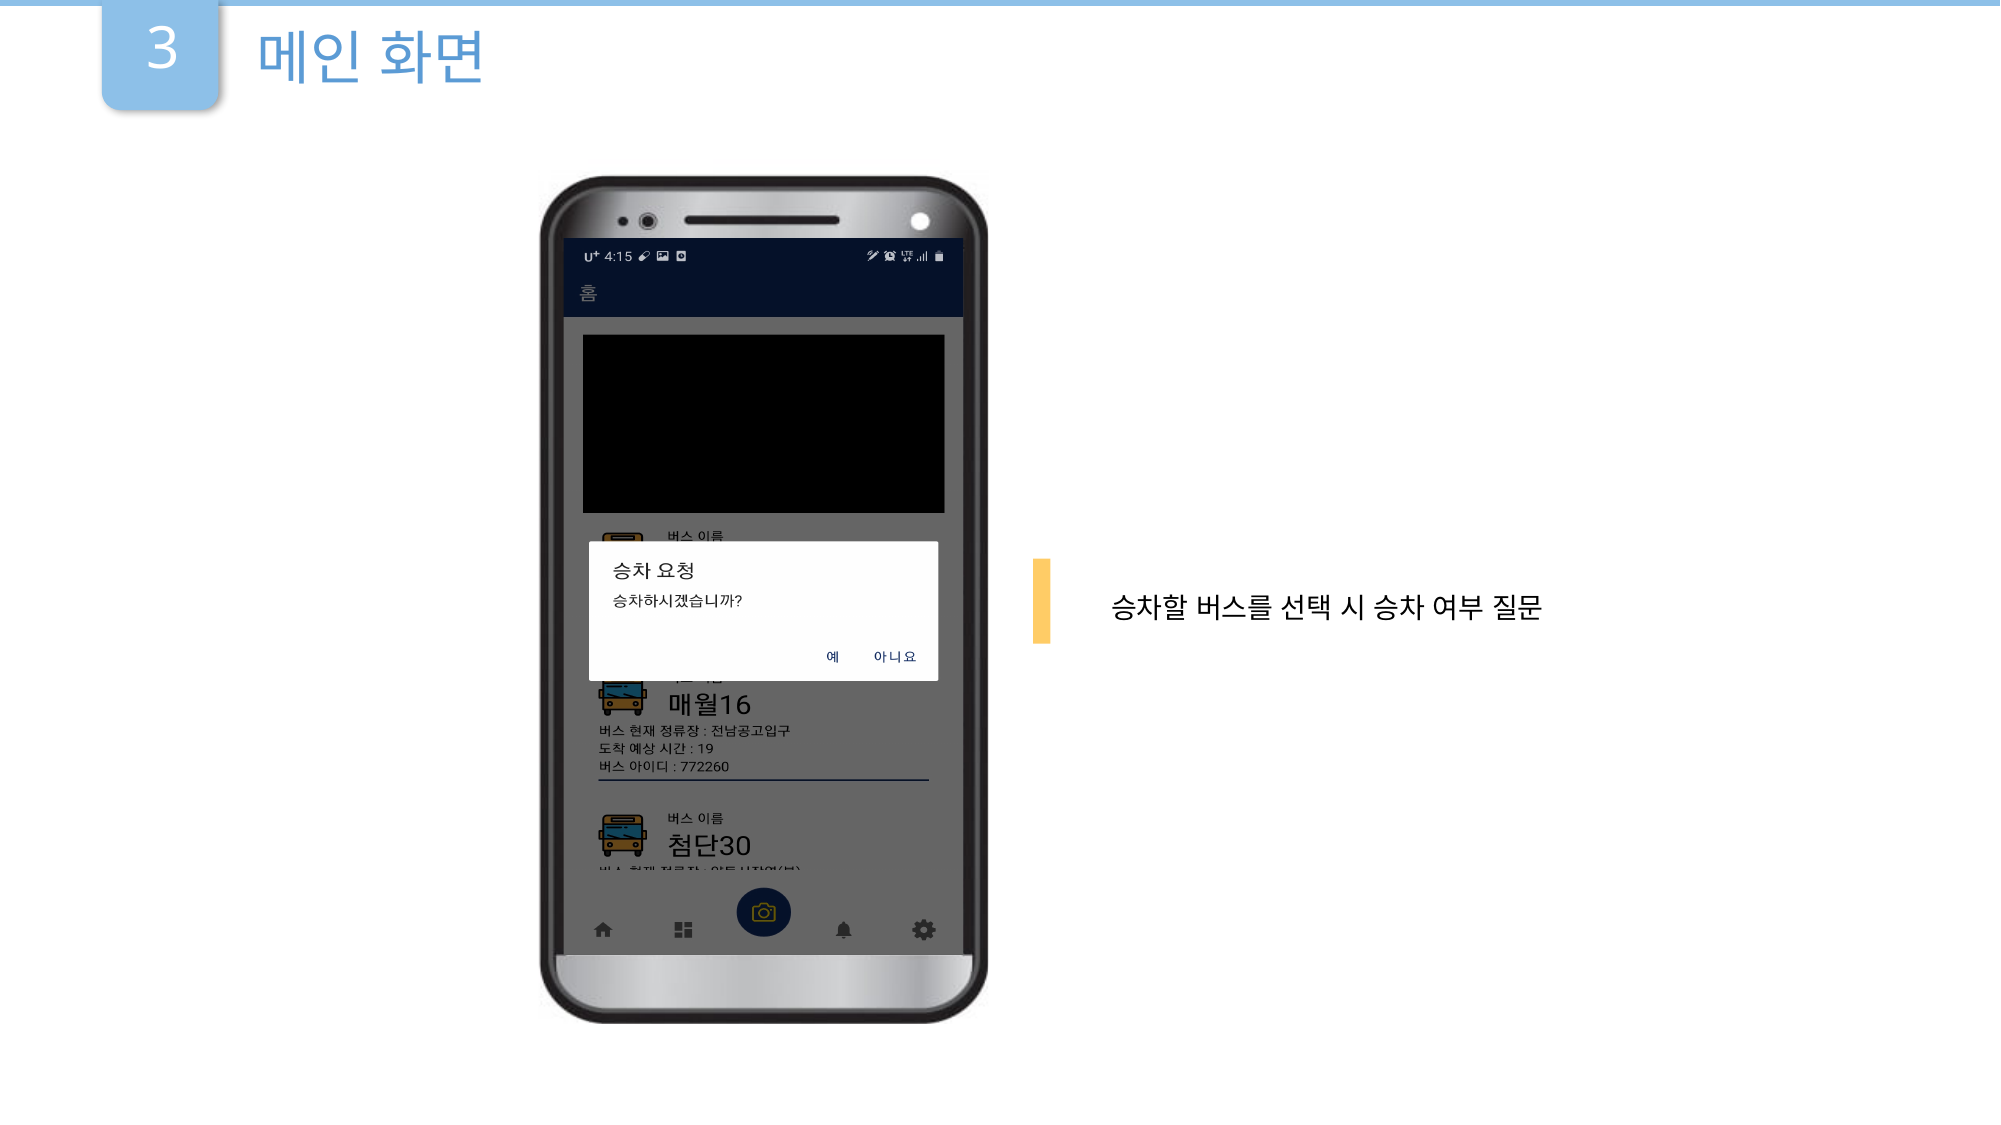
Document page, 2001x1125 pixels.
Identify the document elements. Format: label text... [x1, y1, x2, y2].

text_box 3 [116, 3, 209, 88]
text_box 승차할 버스를 선택 시 승차 여부 질문 [1096, 572, 1559, 632]
text_box [1032, 558, 1051, 645]
picture [538, 159, 989, 1024]
title 메인 화면 [241, 18, 539, 102]
